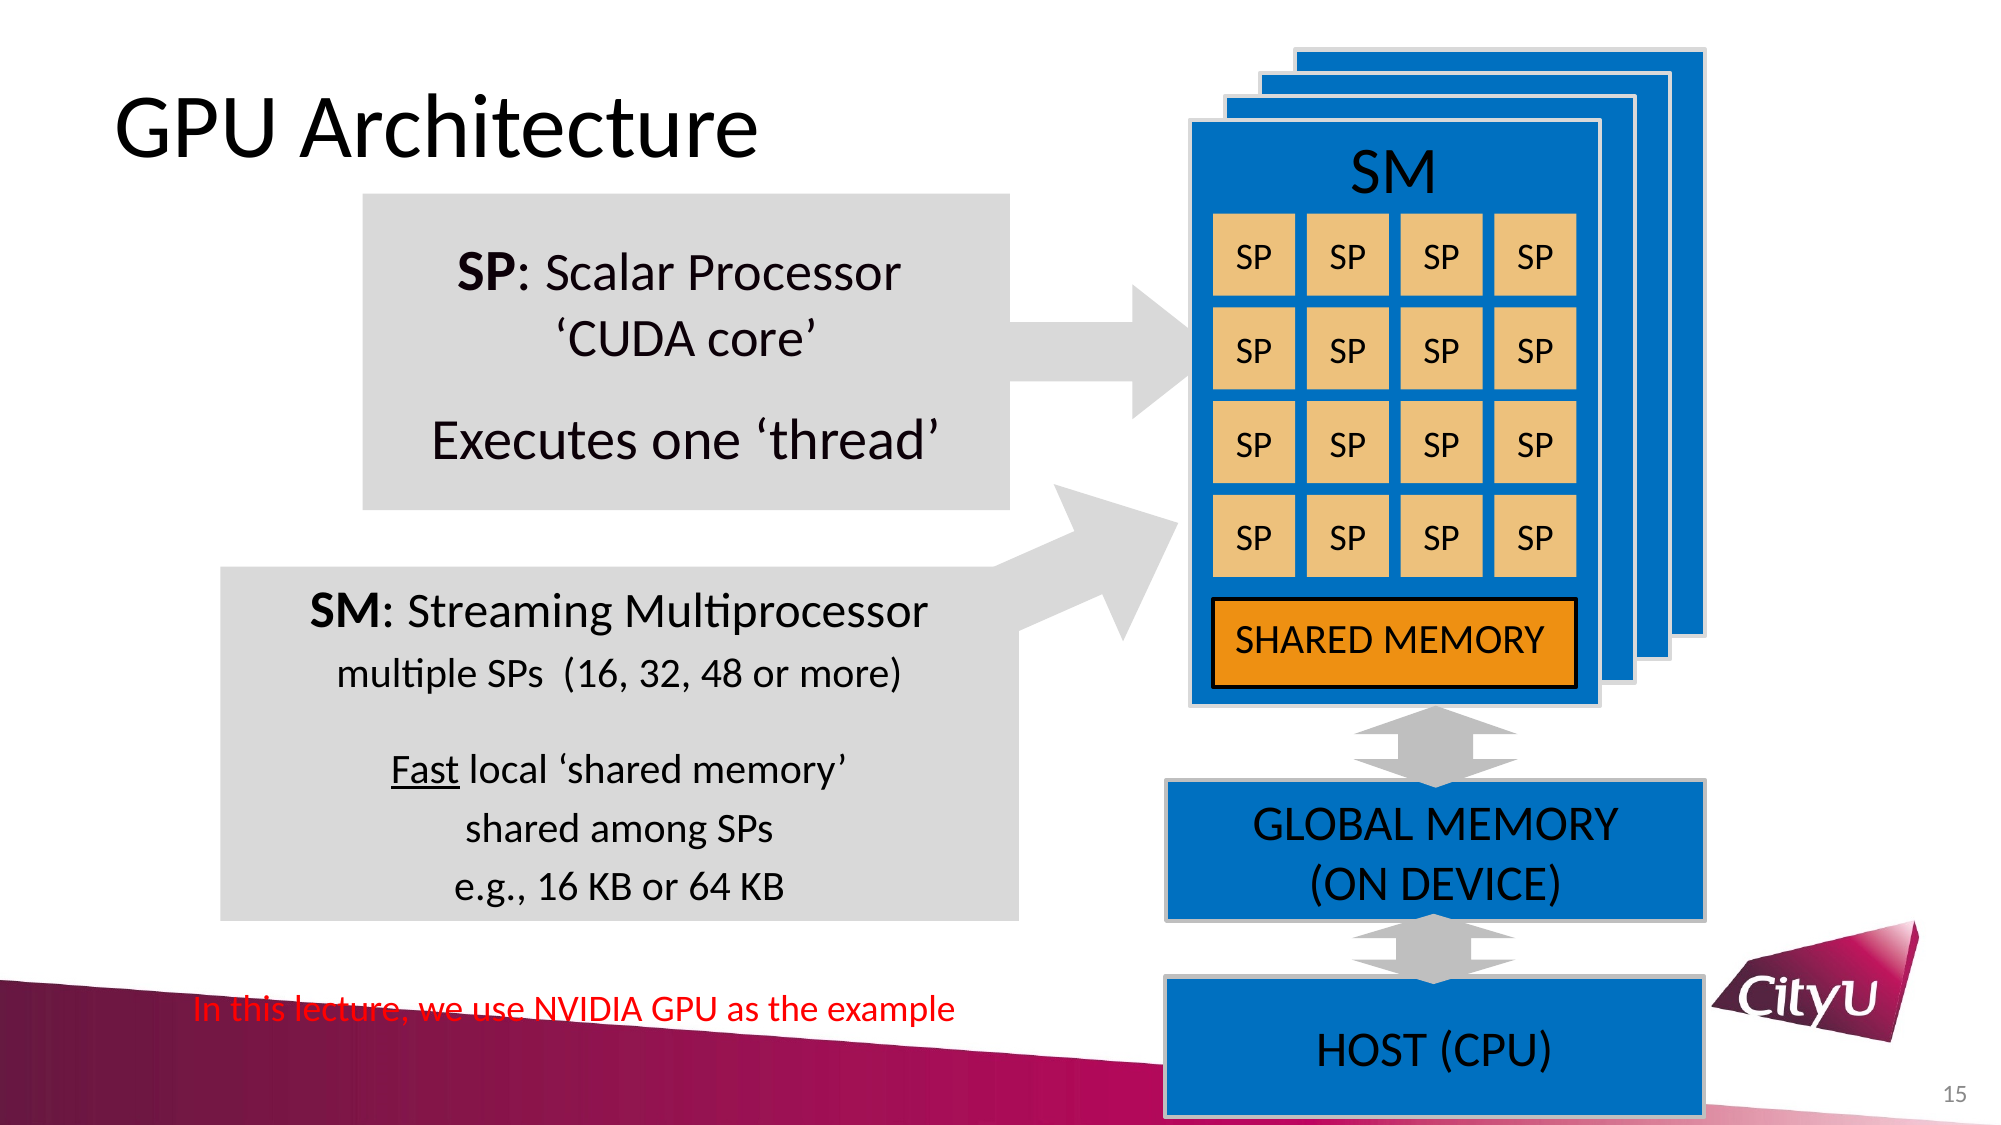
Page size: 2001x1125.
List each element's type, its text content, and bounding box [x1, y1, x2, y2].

text_box SP [1492, 305, 1578, 391]
text_box [1258, 71, 1672, 661]
text_box SM [1188, 118, 1602, 708]
text_box SP [1211, 399, 1297, 485]
text_box SP [1211, 493, 1297, 579]
text_box SP [1399, 399, 1485, 485]
text_box GLOBAL MEMORY (ON DEVICE) [1164, 778, 1707, 923]
text_box SP [1492, 493, 1578, 579]
text_box SP: Scalar Processor ‘CUDA core’ Executes one ‘thread’ [360, 191, 1188, 513]
title GPU Architecture [99, 45, 1900, 197]
text_box HOST (CPU) [1163, 974, 1706, 1119]
text_box SHARED MEMORY [1211, 597, 1578, 689]
text_box SP [1399, 493, 1485, 579]
text_box In this lecture, we use NVIDIA GPU as the example [177, 976, 980, 1037]
slide_number 15 [1767, 1070, 1983, 1115]
text_box SP [1305, 399, 1391, 485]
text_box [1349, 911, 1518, 987]
text_box SP [1399, 305, 1485, 391]
text_box SP [1305, 305, 1391, 391]
text_box SP [1305, 493, 1391, 579]
picture [0, 0, 2001, 1125]
text_box SP [1211, 305, 1297, 391]
text_box [1293, 47, 1707, 638]
text_box [990, 482, 1181, 644]
text_box SP [1399, 212, 1485, 298]
text_box SP [1305, 212, 1391, 298]
text_box SP [1492, 212, 1578, 298]
text_box [1351, 703, 1520, 790]
text_box SP [1492, 399, 1578, 485]
text_box SP [1211, 212, 1297, 298]
text_box [1223, 94, 1637, 685]
text_box SM: Streaming Multiprocessor multiple SPs (16, 32, 48 or more) Fast local ‘shared memory’ shared among SPs e.g., 16 KB or 64 KB [220, 566, 1019, 921]
